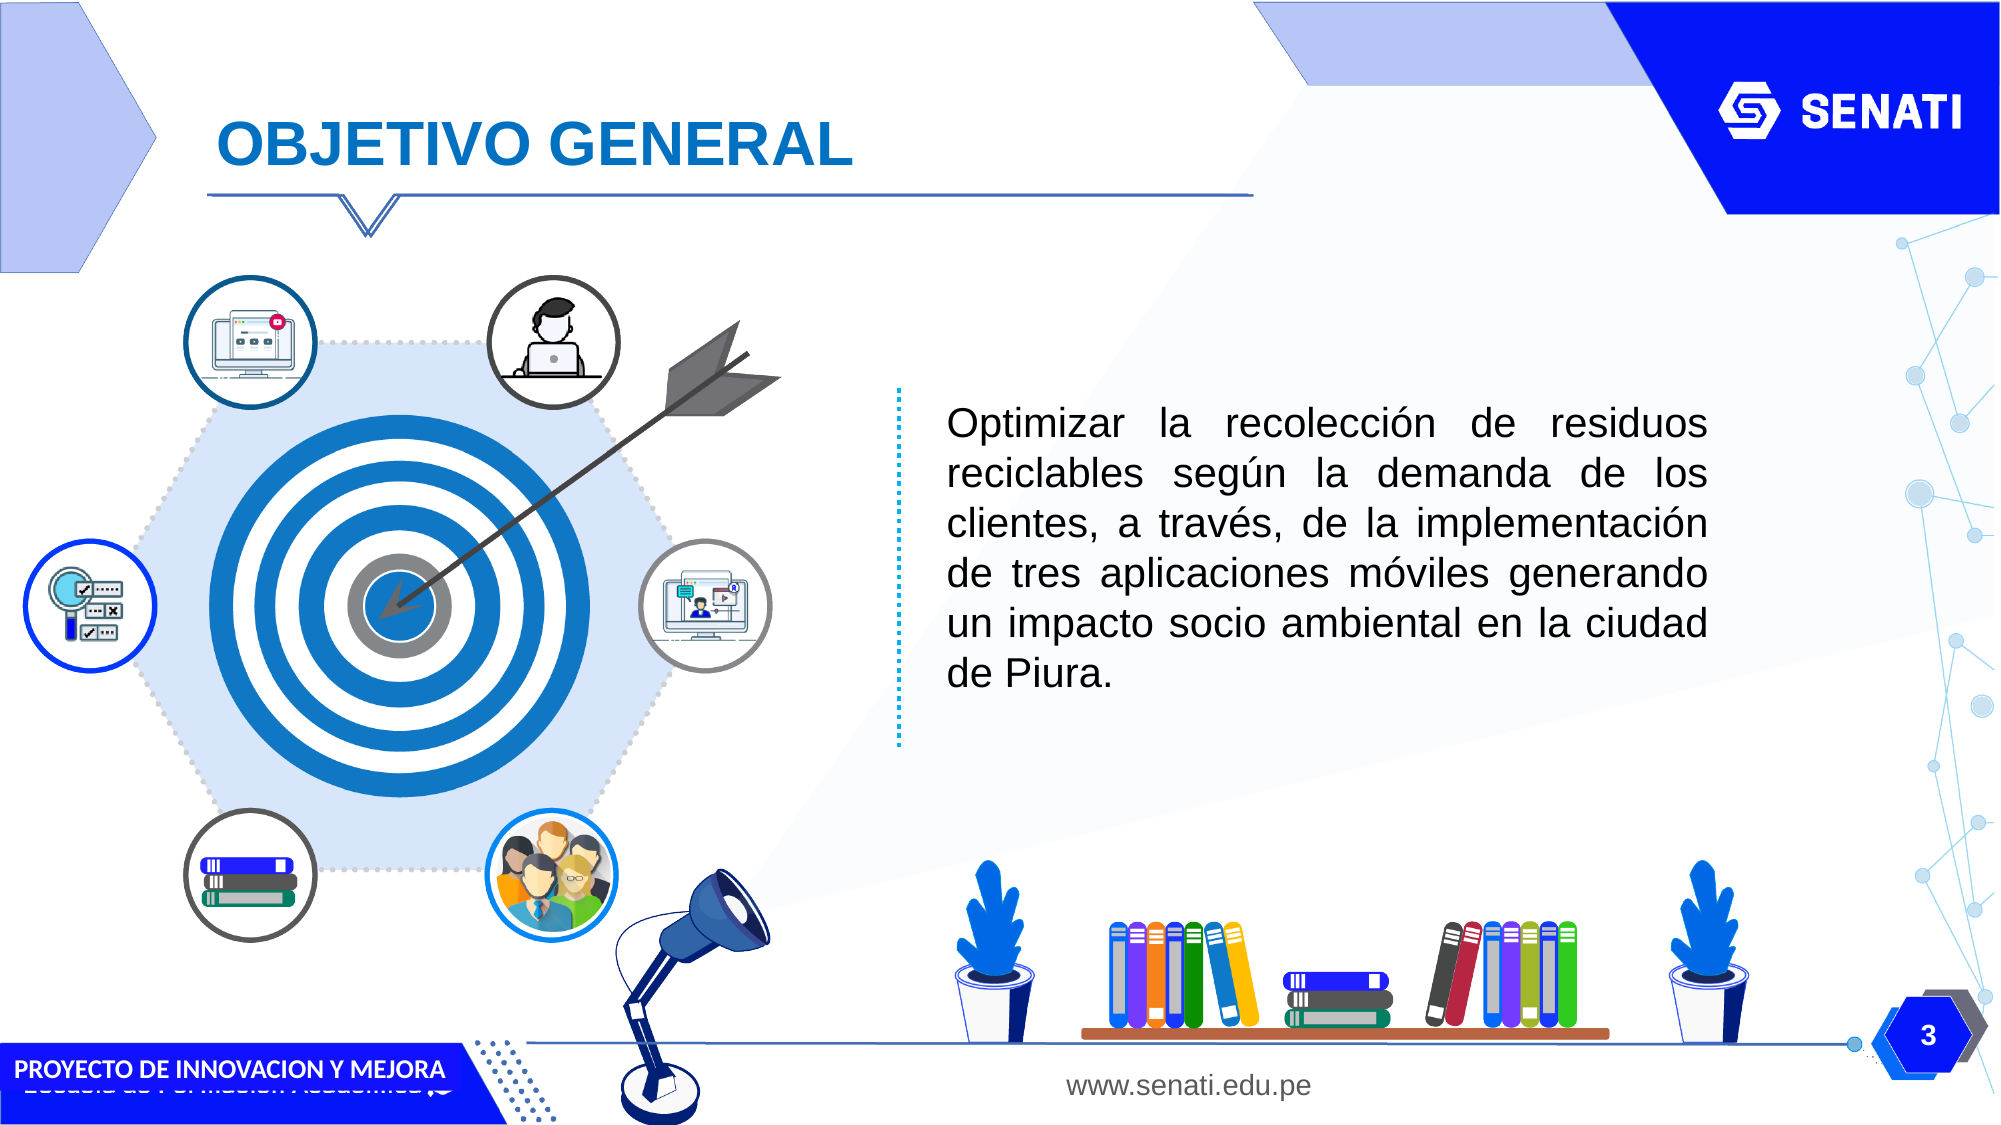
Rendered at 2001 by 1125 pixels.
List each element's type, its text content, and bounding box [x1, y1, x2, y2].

title OBJETIVO GENERAL [200, 96, 1604, 194]
text_box www.senati.edu.pe [731, 1058, 1648, 1109]
picture [0, 1, 2000, 1125]
subtitle Optimizar la recolección de residuos reciclables según la demanda de los clientes, a través, de la implementación de tres aplicaciones móviles generando un impacto socio ambiental en la ciudad de Piura. [931, 388, 1724, 855]
